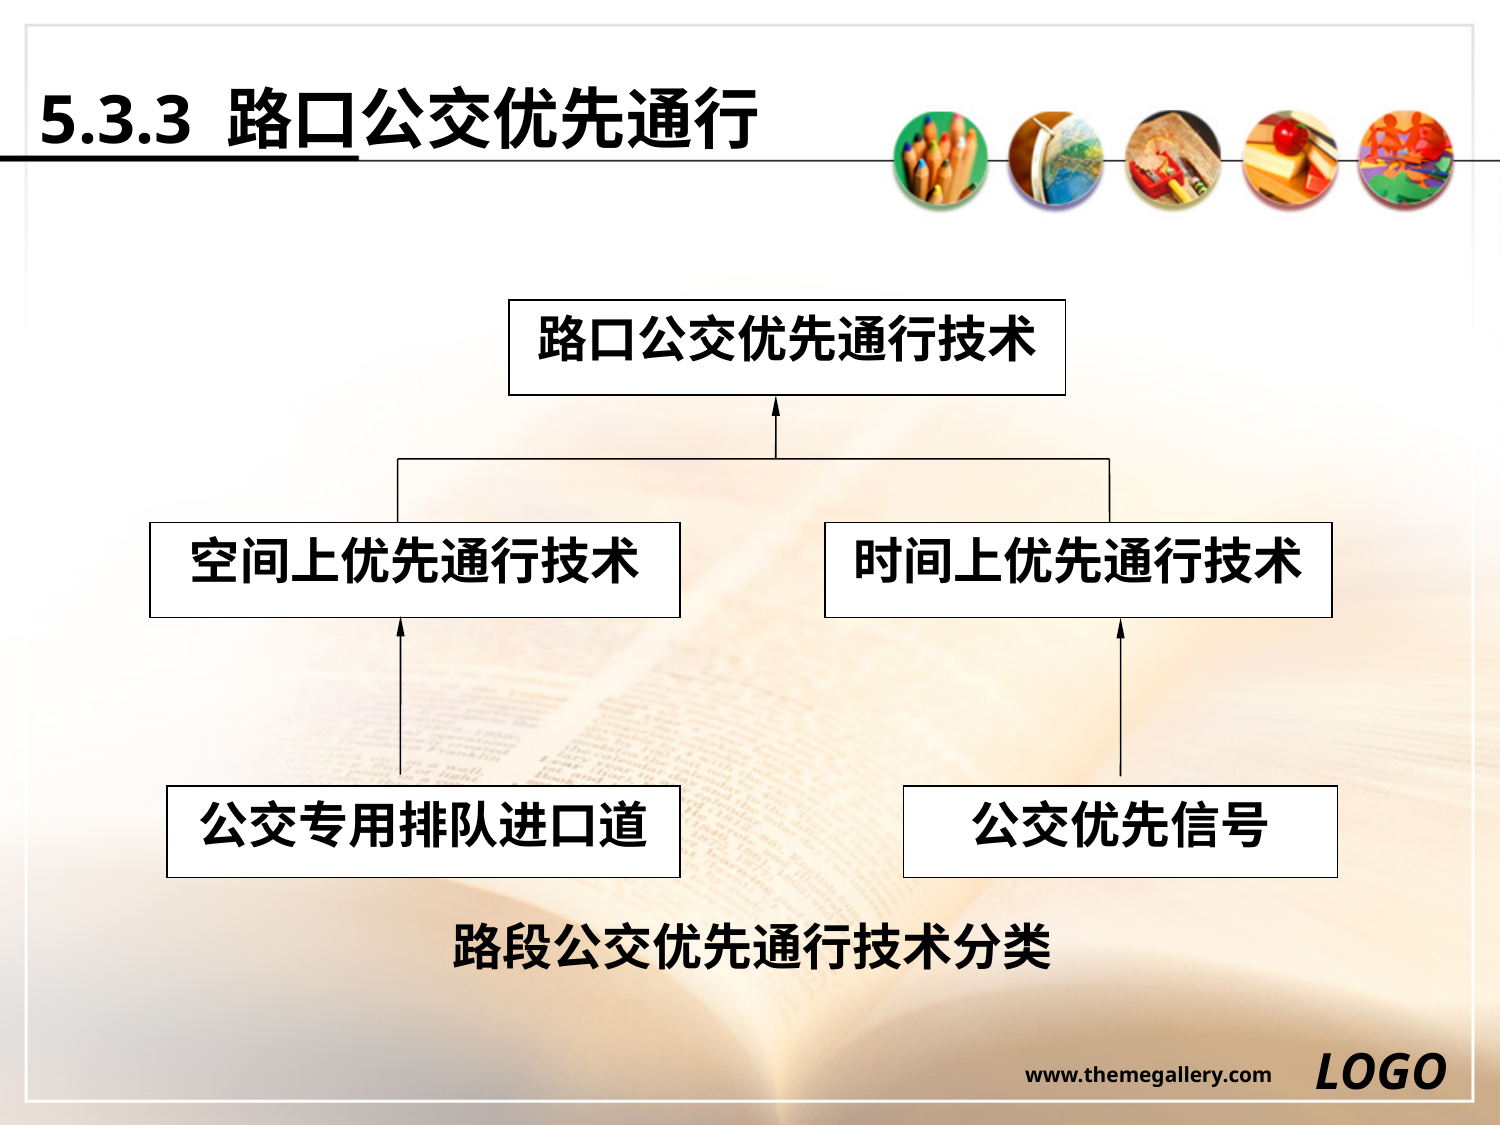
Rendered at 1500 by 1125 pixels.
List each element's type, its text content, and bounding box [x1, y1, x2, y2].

picture [0, 0, 1500, 1125]
title 5.3.3 路口公交优先通行 [24, 70, 1288, 163]
slide_number www.themegallery.com [937, 1054, 1288, 1095]
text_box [149, 299, 1338, 1004]
footer LOGO [987, 1032, 1463, 1073]
